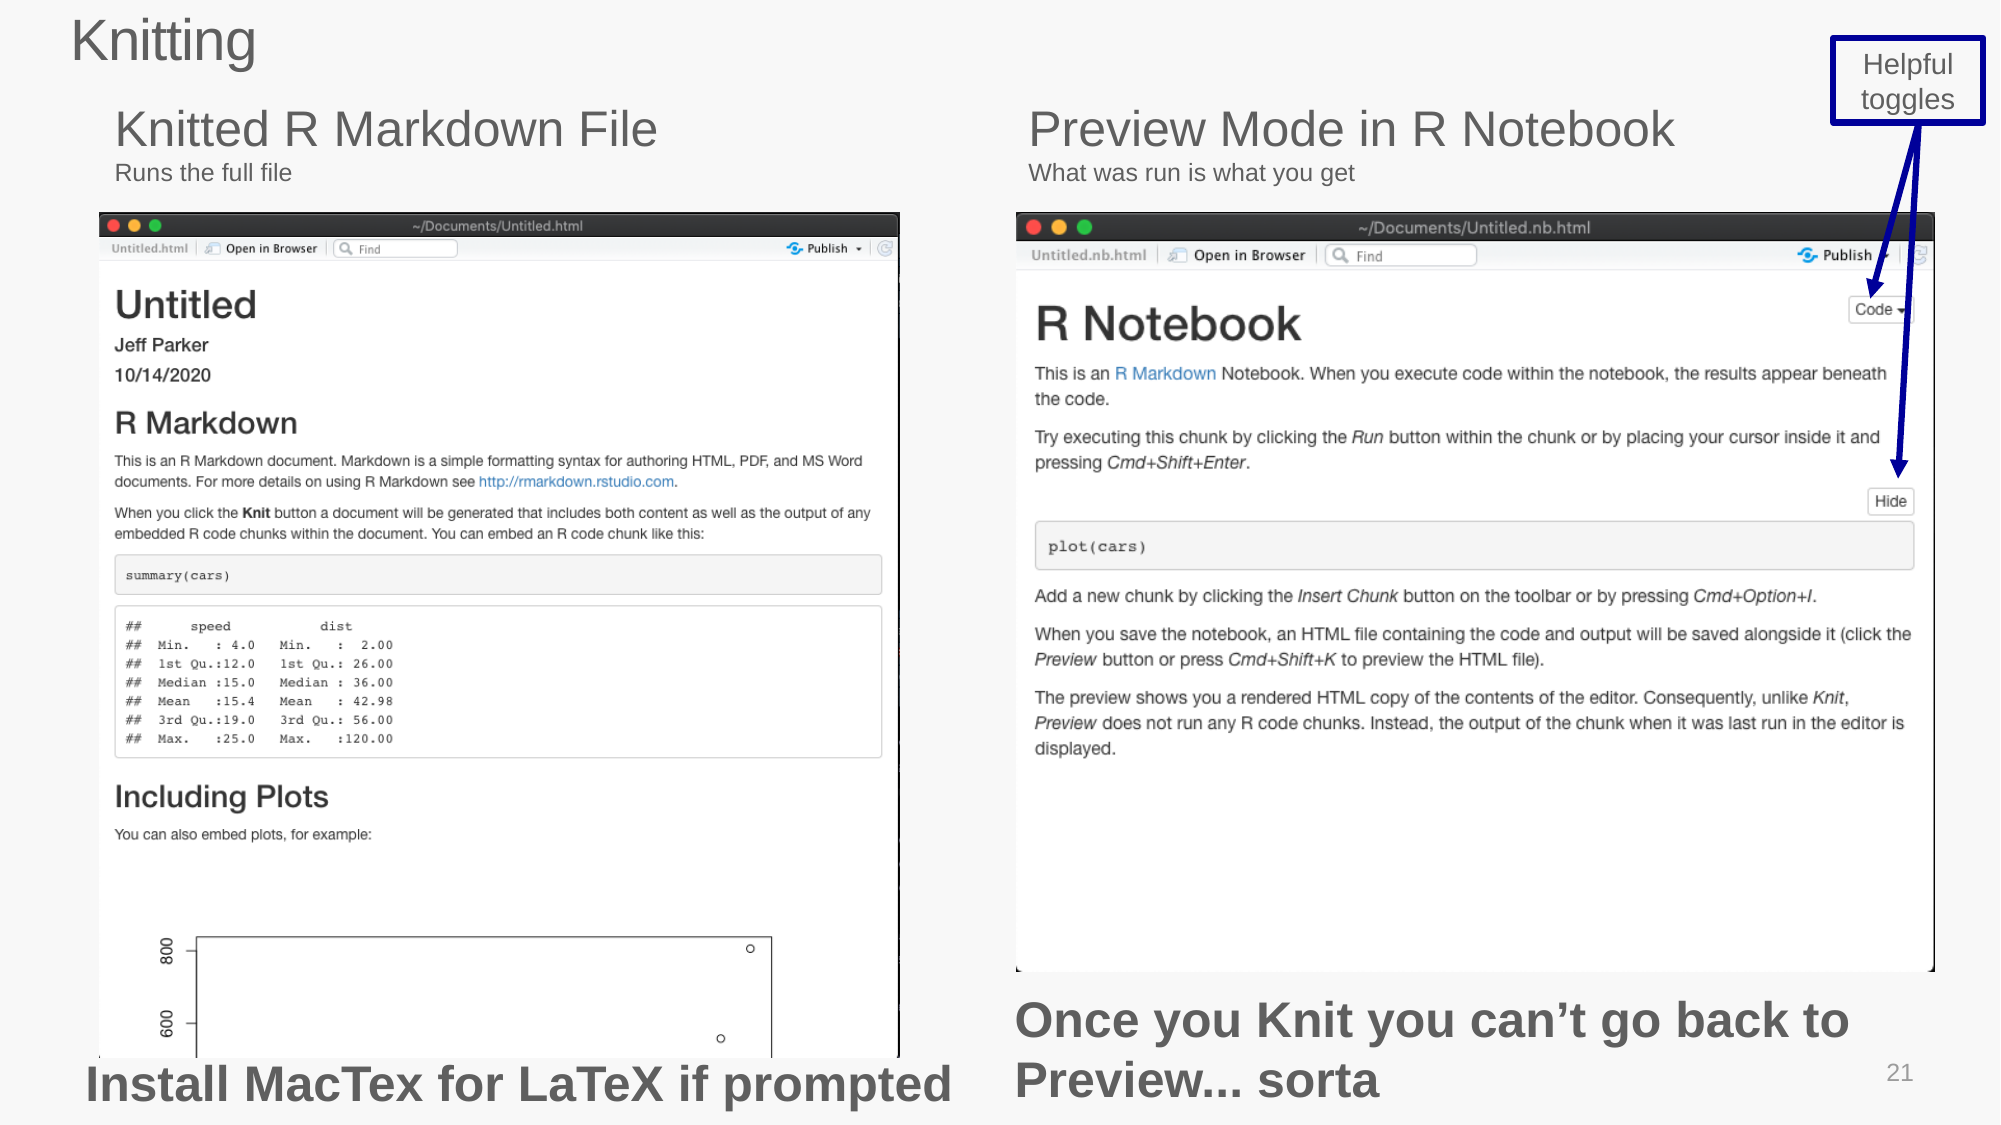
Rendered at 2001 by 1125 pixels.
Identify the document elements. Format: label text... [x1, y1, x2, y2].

text_box Once you Knit you can’t go back to Preview... sorta [999, 980, 1963, 1116]
text_box Install MacTex for LaTeX if prompted [70, 1044, 1034, 1120]
picture [99, 212, 901, 1058]
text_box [1897, 122, 1919, 479]
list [1016, 212, 1935, 972]
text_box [1870, 122, 1896, 299]
title Knitting [70, 12, 1930, 147]
text_box Knitted R Markdown File Runs the full file [99, 89, 942, 195]
text_box Preview Mode in R Notebook What was run is what you get [1013, 89, 1855, 195]
text_box Helpful toggles [1833, 37, 1984, 123]
